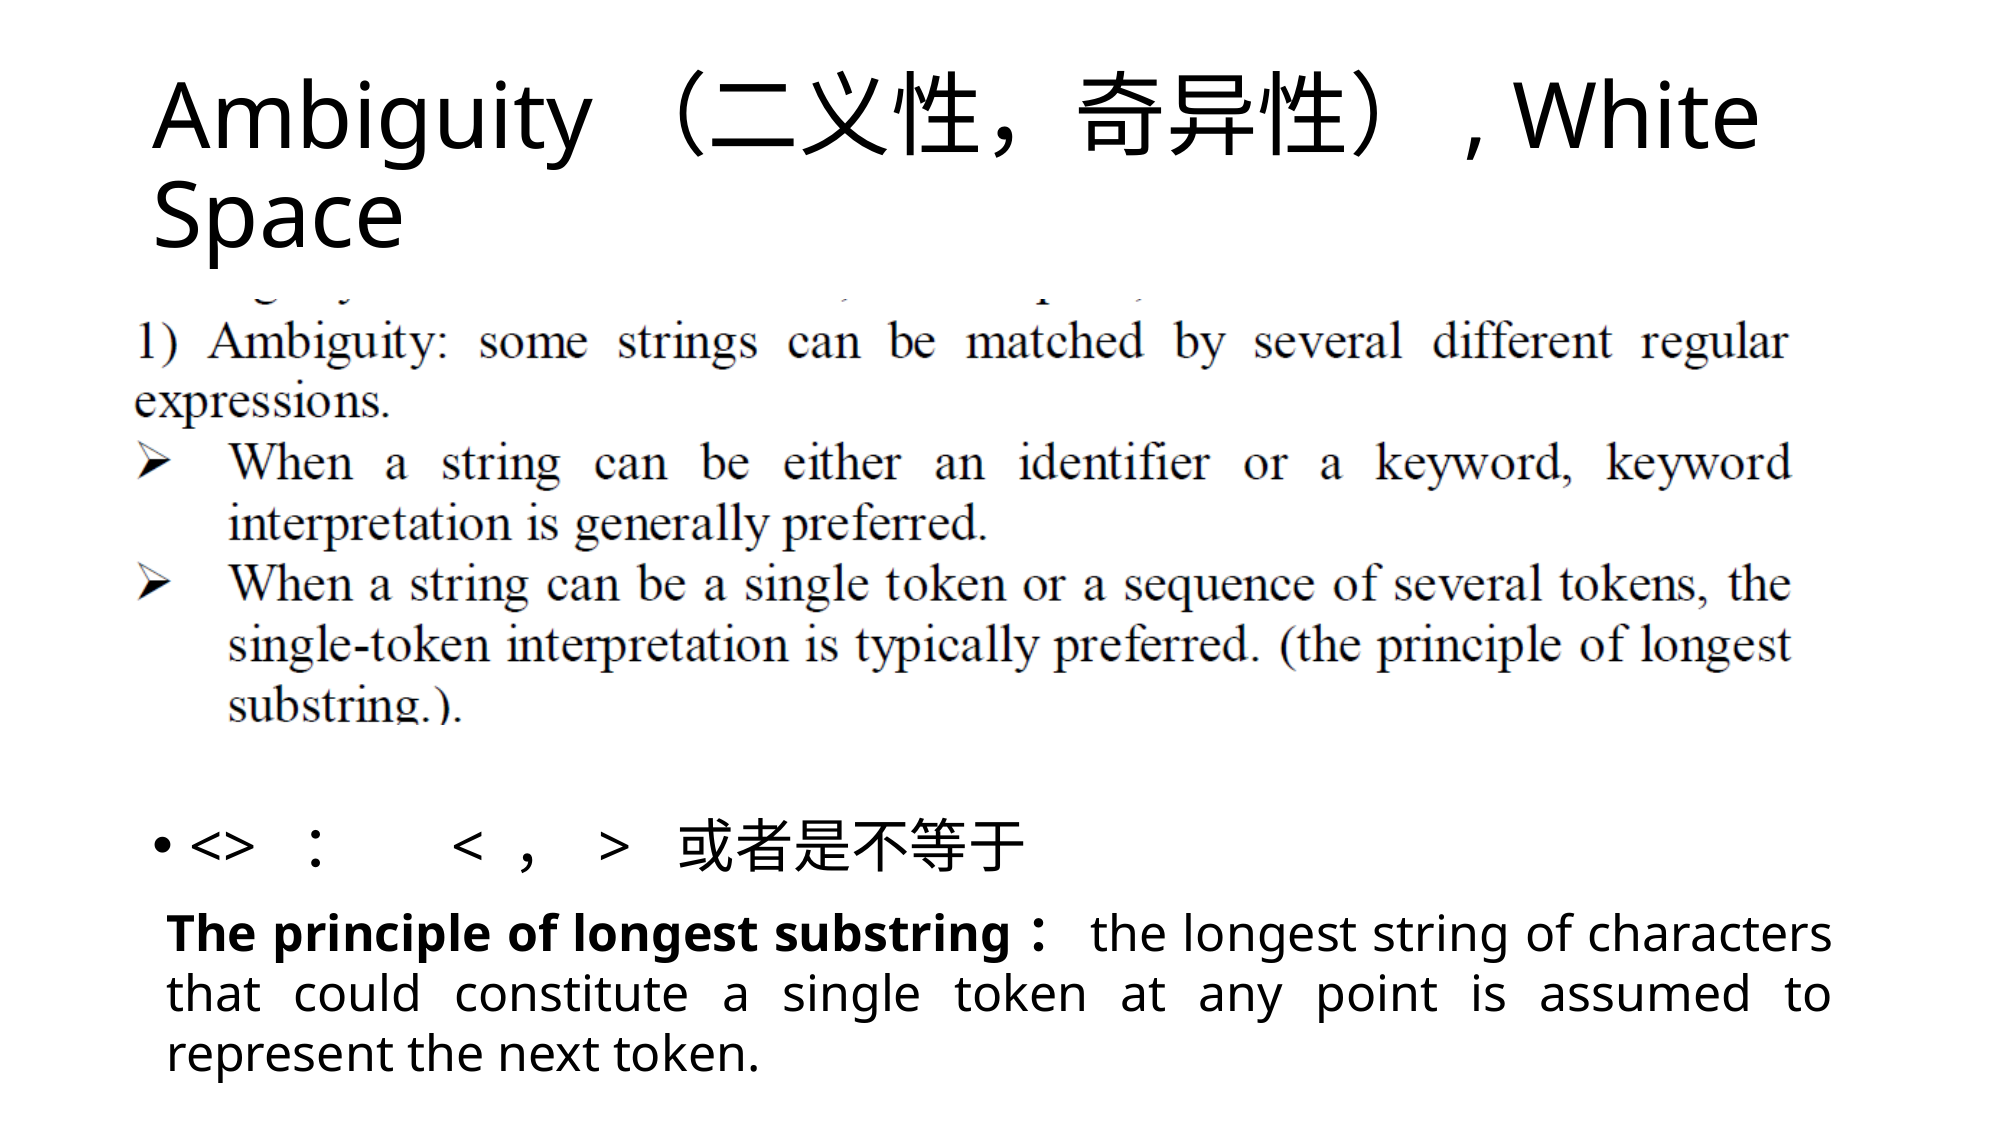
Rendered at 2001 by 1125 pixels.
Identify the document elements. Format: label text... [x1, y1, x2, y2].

text_box The principle of longest substring：the longest string of characters that could constitute a single token at any point is assumed to represent the next token. [151, 893, 1849, 1089]
picture [112, 299, 1810, 725]
list <> ： < ， > 或者是不等于 [137, 299, 1863, 1014]
title Ambiguity（二义性，奇异性）, White Space [137, 59, 1863, 278]
